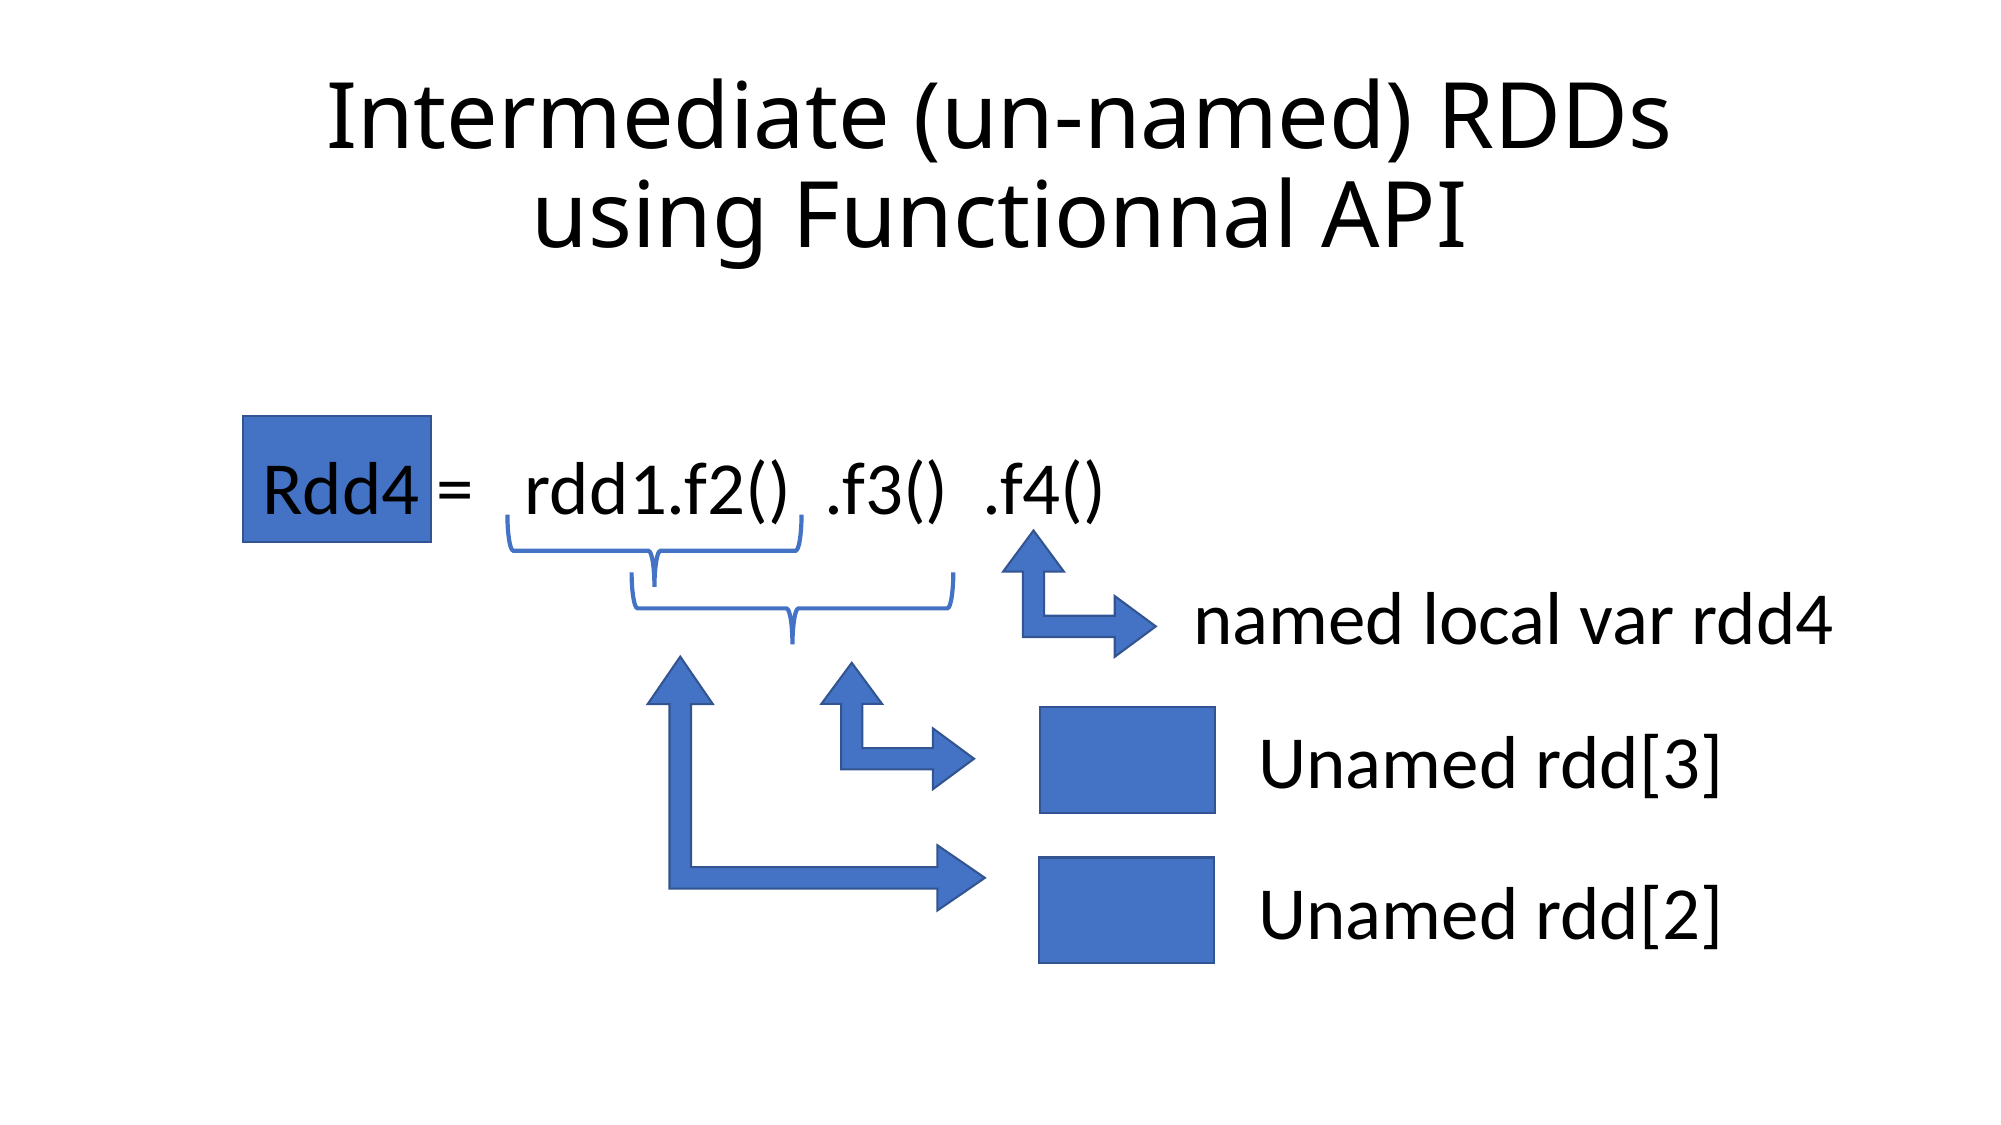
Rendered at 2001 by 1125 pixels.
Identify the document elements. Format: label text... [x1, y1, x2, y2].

text_box [1001, 528, 1158, 659]
title Intermediate (un-named) RDDs using Functionnal API [137, 59, 1863, 278]
text_box Unamed rdd[2] [1243, 857, 1739, 963]
text_box [1039, 706, 1216, 814]
text_box [819, 661, 976, 792]
text_box Rdd4 = rdd1.f2() .f3() .f4() [247, 432, 1123, 538]
text_box [645, 654, 987, 913]
text_box named local var rdd4 [1178, 562, 1850, 668]
text_box [1038, 856, 1215, 964]
text_box Unamed rdd[3] [1243, 706, 1739, 812]
text_box [631, 572, 954, 645]
text_box [506, 514, 803, 572]
text_box [242, 415, 432, 543]
